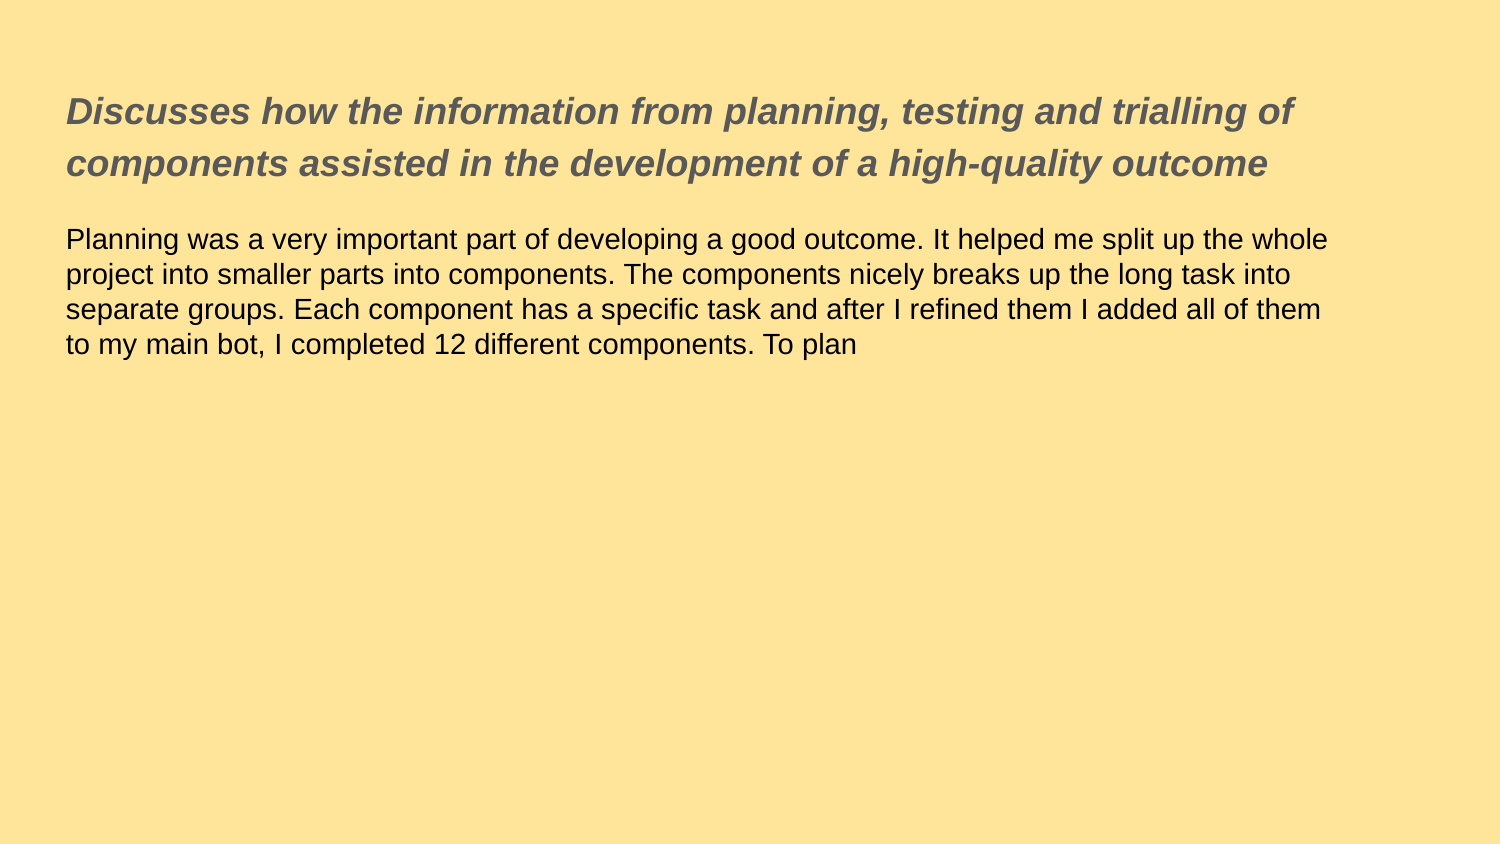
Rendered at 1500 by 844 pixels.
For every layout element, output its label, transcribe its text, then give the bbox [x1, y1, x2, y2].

list Discusses how the information from planning, testing and trialling of components assisted in the development of a high-quality outcome [51, 65, 1449, 750]
text_box Planning was a very important part of developing a good outcome. It helped me split up the whole project into smaller parts into components. The components nicely breaks up the long task into separate groups. Each component has a specific task and after I refined them I added all of them to my main bot, I completed 12 different components. To plan [51, 213, 1360, 368]
